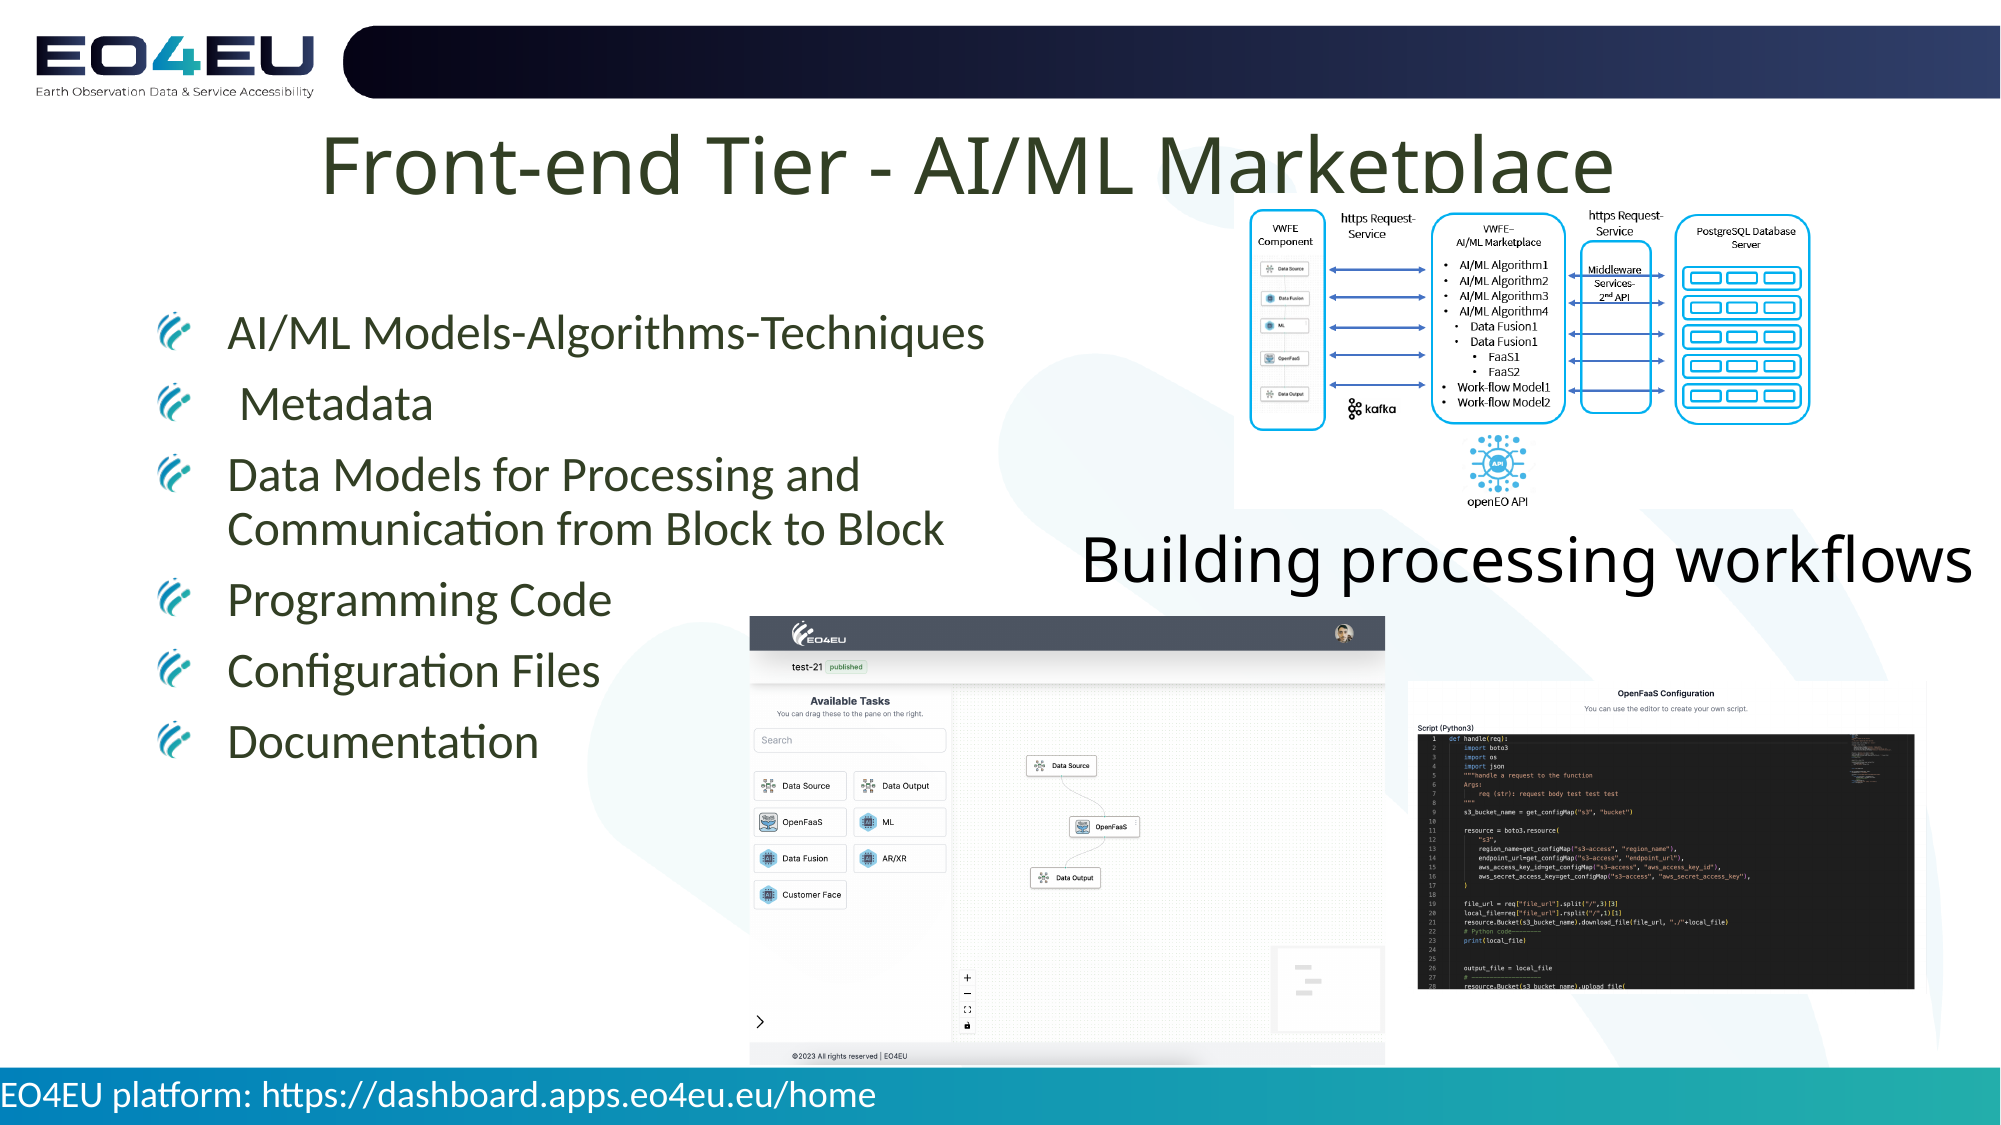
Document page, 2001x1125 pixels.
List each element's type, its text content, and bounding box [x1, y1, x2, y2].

title Front-end Tier - AI/ML Marketplace [126, 60, 1852, 278]
list AI/ML Models-Algorithms-Techniques Metadata Data Models for Processing and Communication from Block to Block Programming Code Configuration Files Documentation [137, 299, 1027, 786]
picture [0, 0, 2001, 1125]
text_box Building processing workflows [1026, 517, 2000, 608]
